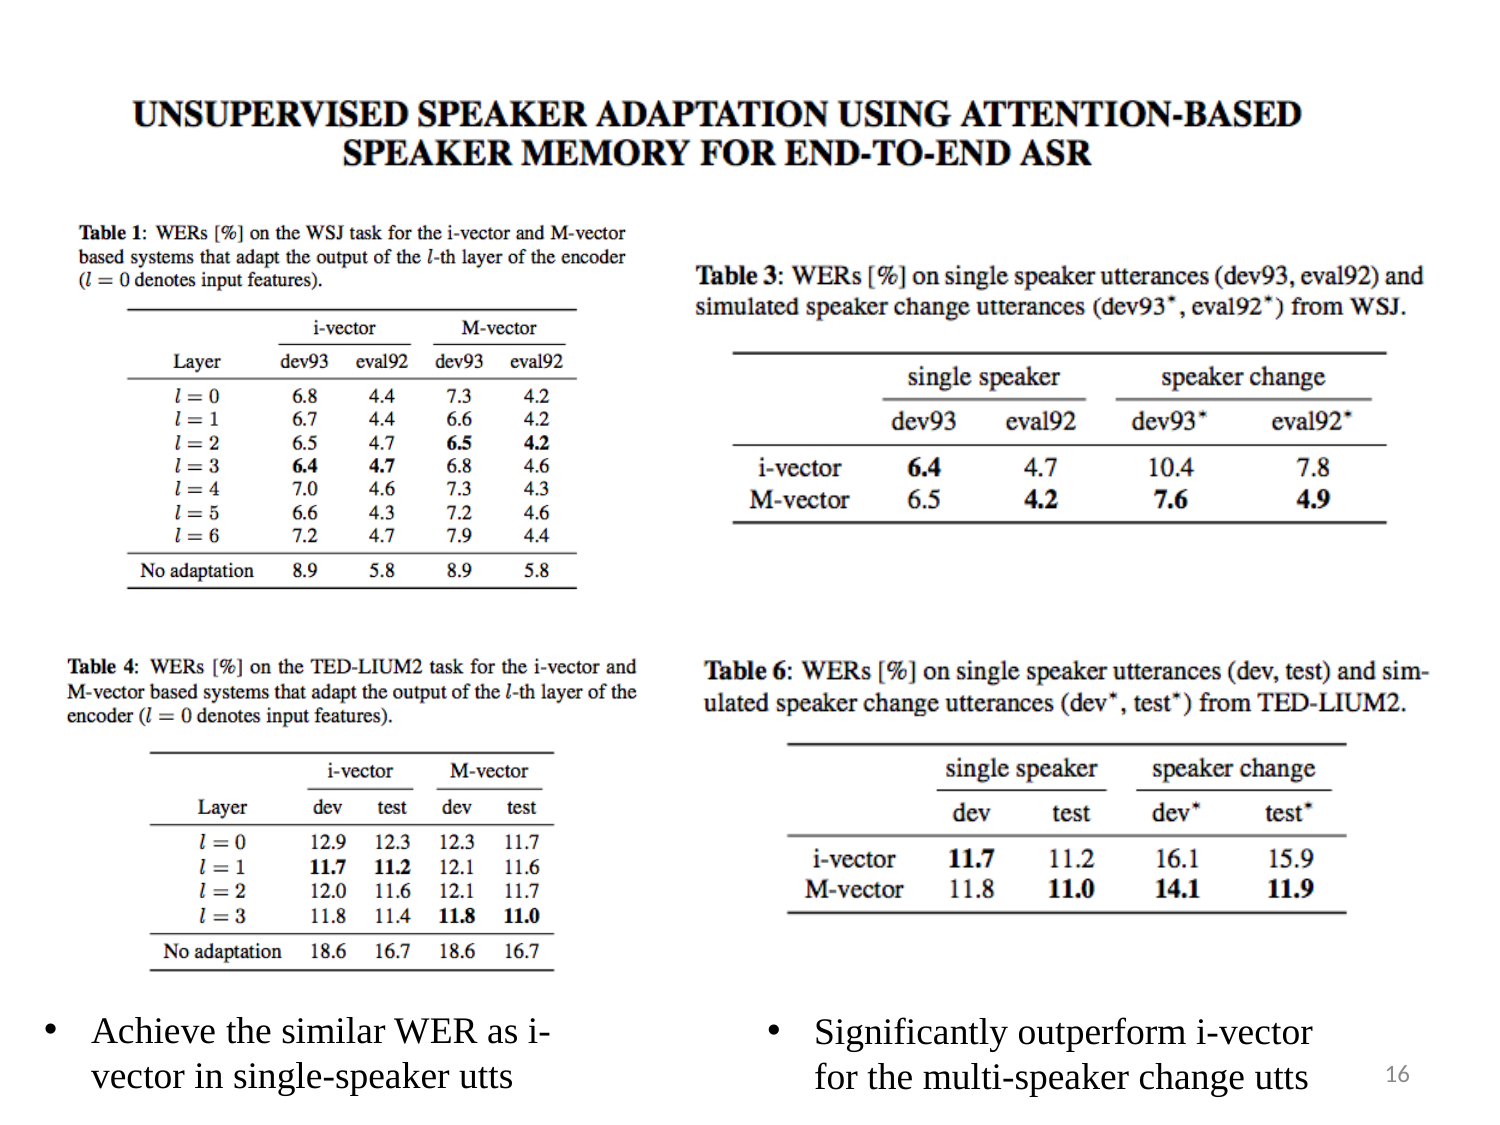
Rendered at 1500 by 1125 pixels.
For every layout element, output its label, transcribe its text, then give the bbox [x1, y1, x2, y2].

slide_number 16 [1074, 1042, 1425, 1103]
picture [123, 86, 1324, 185]
picture [63, 651, 641, 977]
picture [693, 651, 1438, 923]
picture [690, 259, 1430, 532]
text_box Achieve the similar WER as i-vector in single-speaker utts [29, 998, 656, 1104]
picture [74, 219, 630, 595]
text_box Significantly outperform i-vector for the multi-speaker change utts [752, 999, 1379, 1105]
